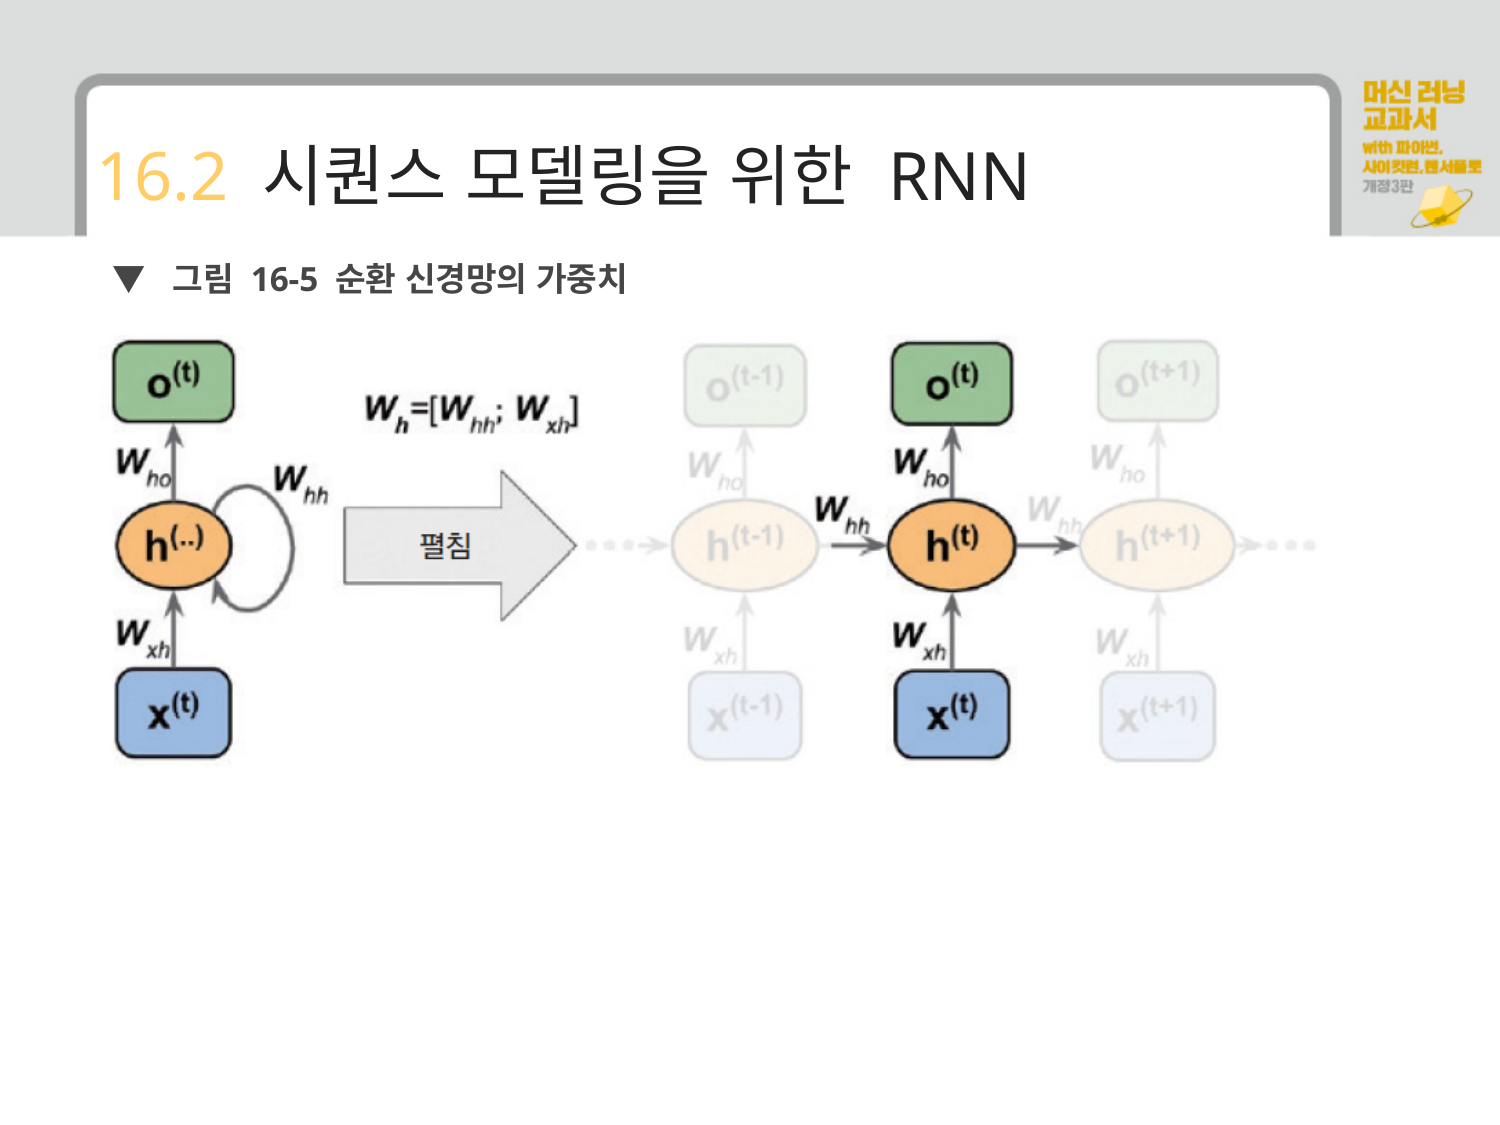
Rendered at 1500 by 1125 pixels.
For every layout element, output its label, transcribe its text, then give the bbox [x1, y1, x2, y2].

picture [0, 0, 1500, 1125]
title 16.2 시퀀스 모델링을 위한 RNN [81, 90, 1412, 222]
text_box ▼ 그림 16-5 순환 신경망의 가중치 [97, 251, 1424, 317]
